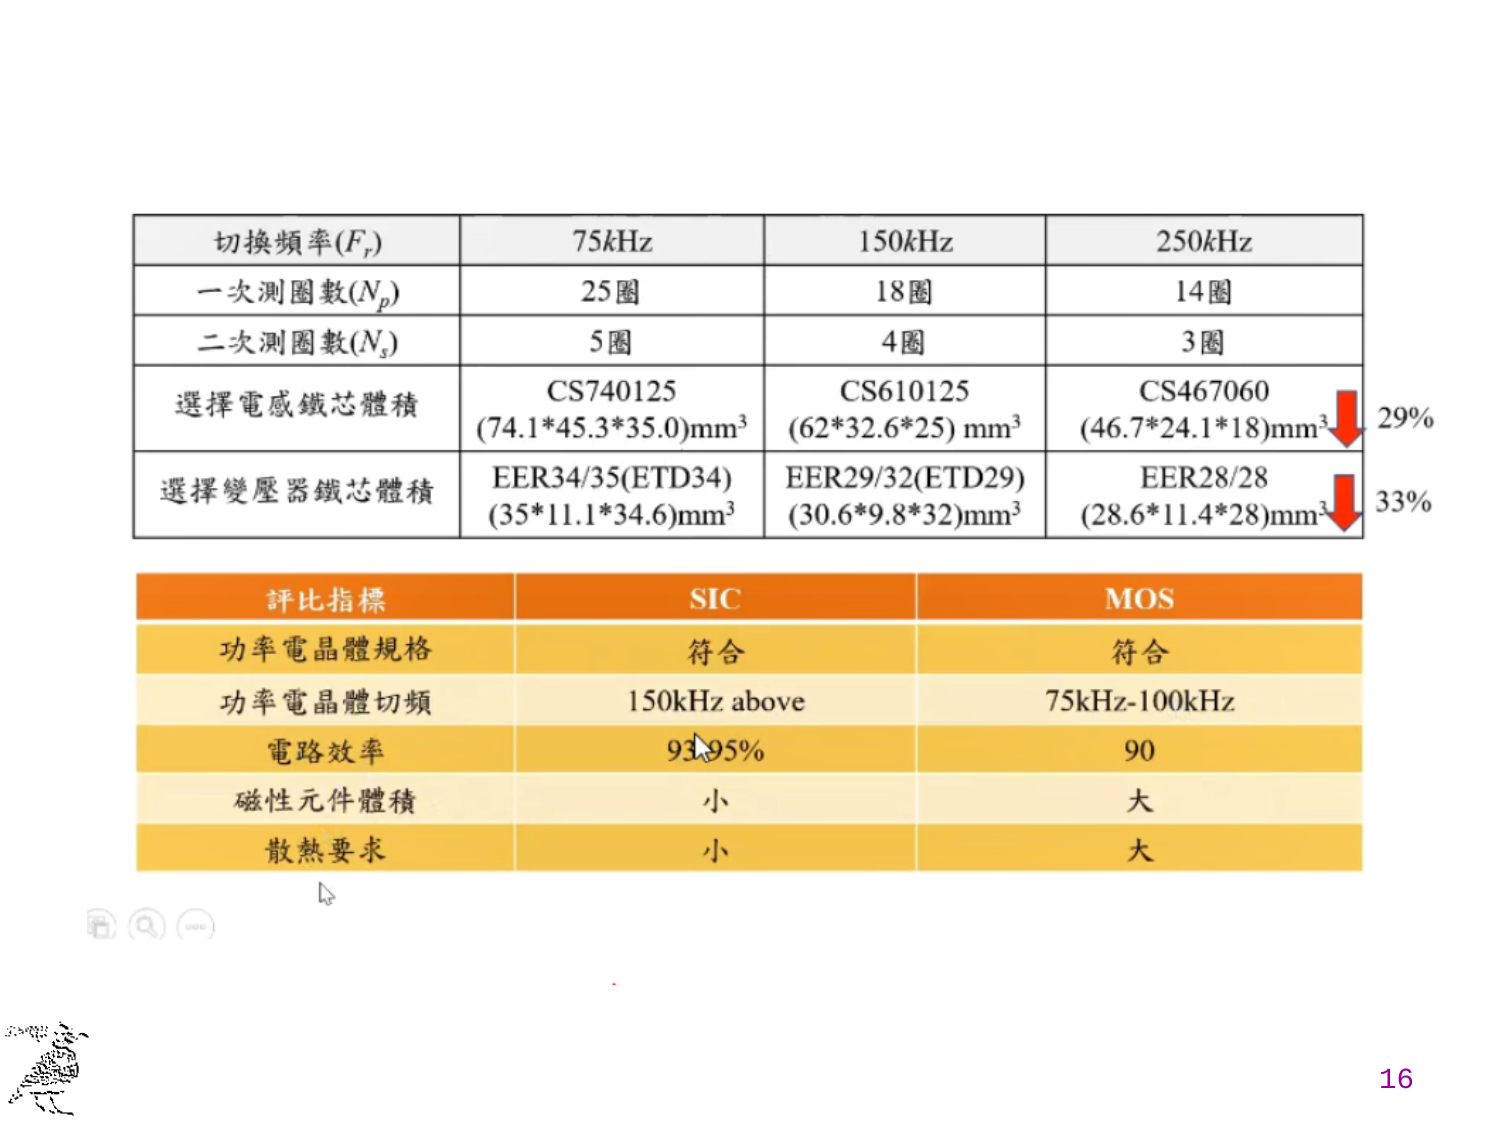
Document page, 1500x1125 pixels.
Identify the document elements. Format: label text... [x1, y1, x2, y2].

slide_number 16 [1160, 1056, 1430, 1125]
picture [87, 165, 1471, 986]
